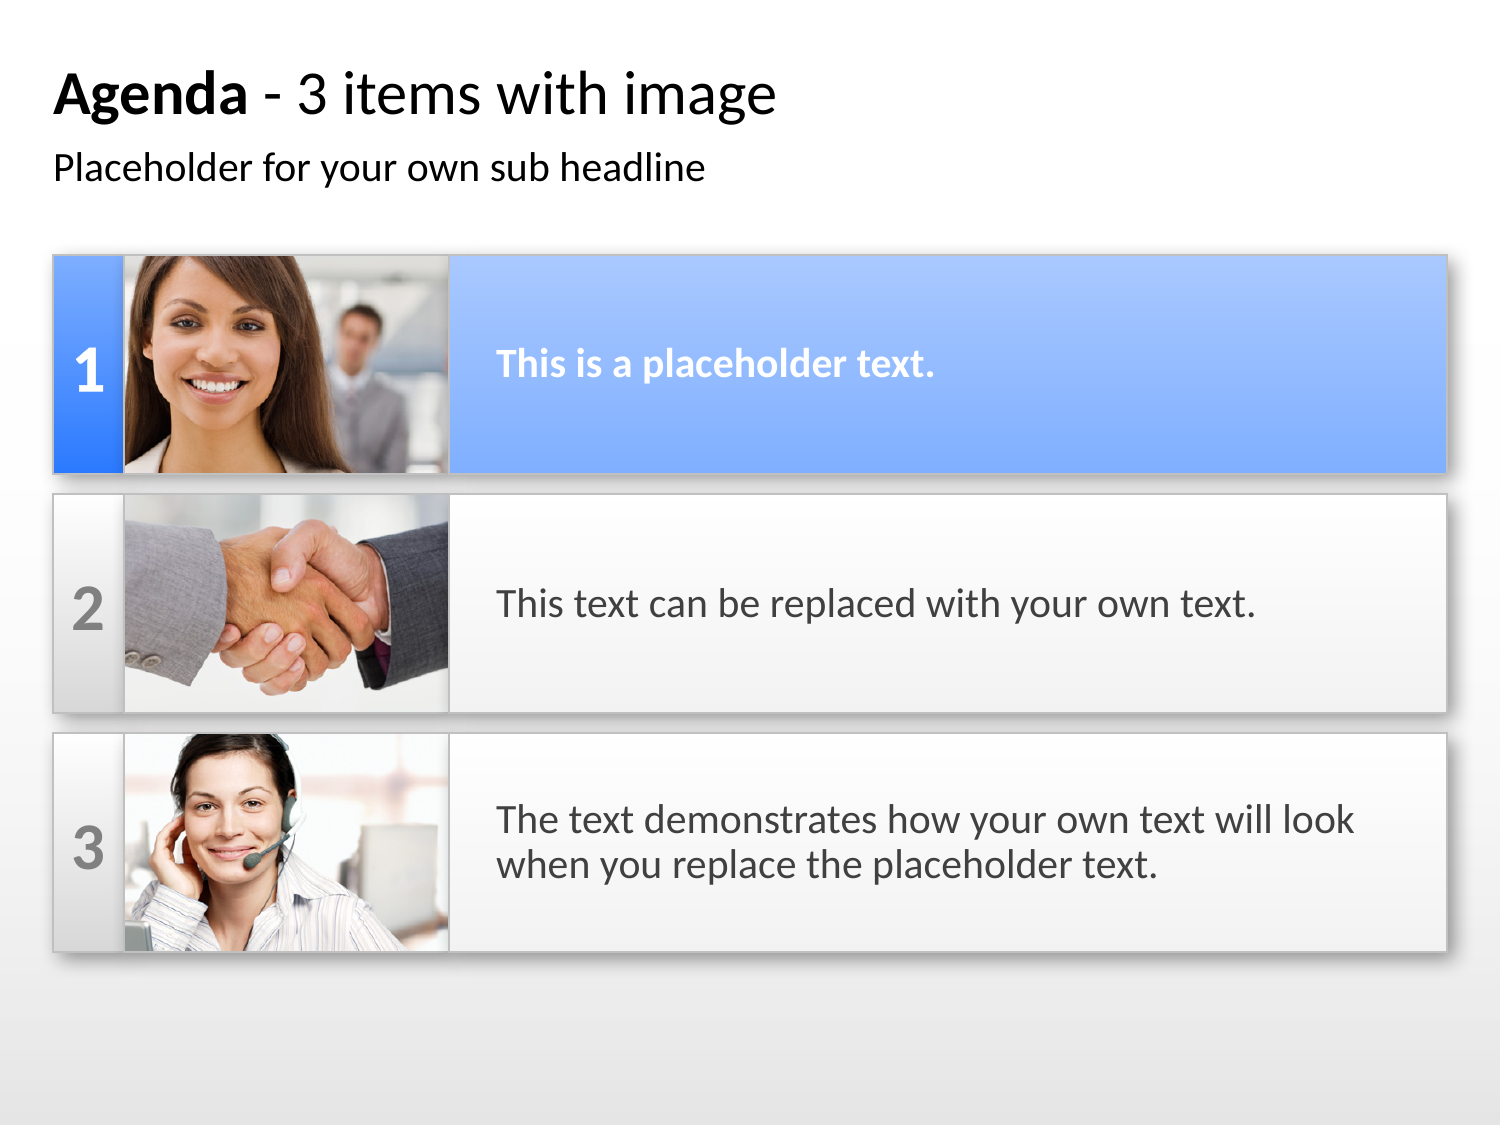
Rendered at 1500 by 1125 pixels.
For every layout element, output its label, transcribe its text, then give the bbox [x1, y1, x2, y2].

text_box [52, 733, 1448, 953]
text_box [52, 494, 1448, 713]
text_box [52, 254, 1448, 474]
title Agenda - 3 items with image [53, 39, 1447, 140]
list Placeholder for your own sub headline [53, 140, 1447, 196]
